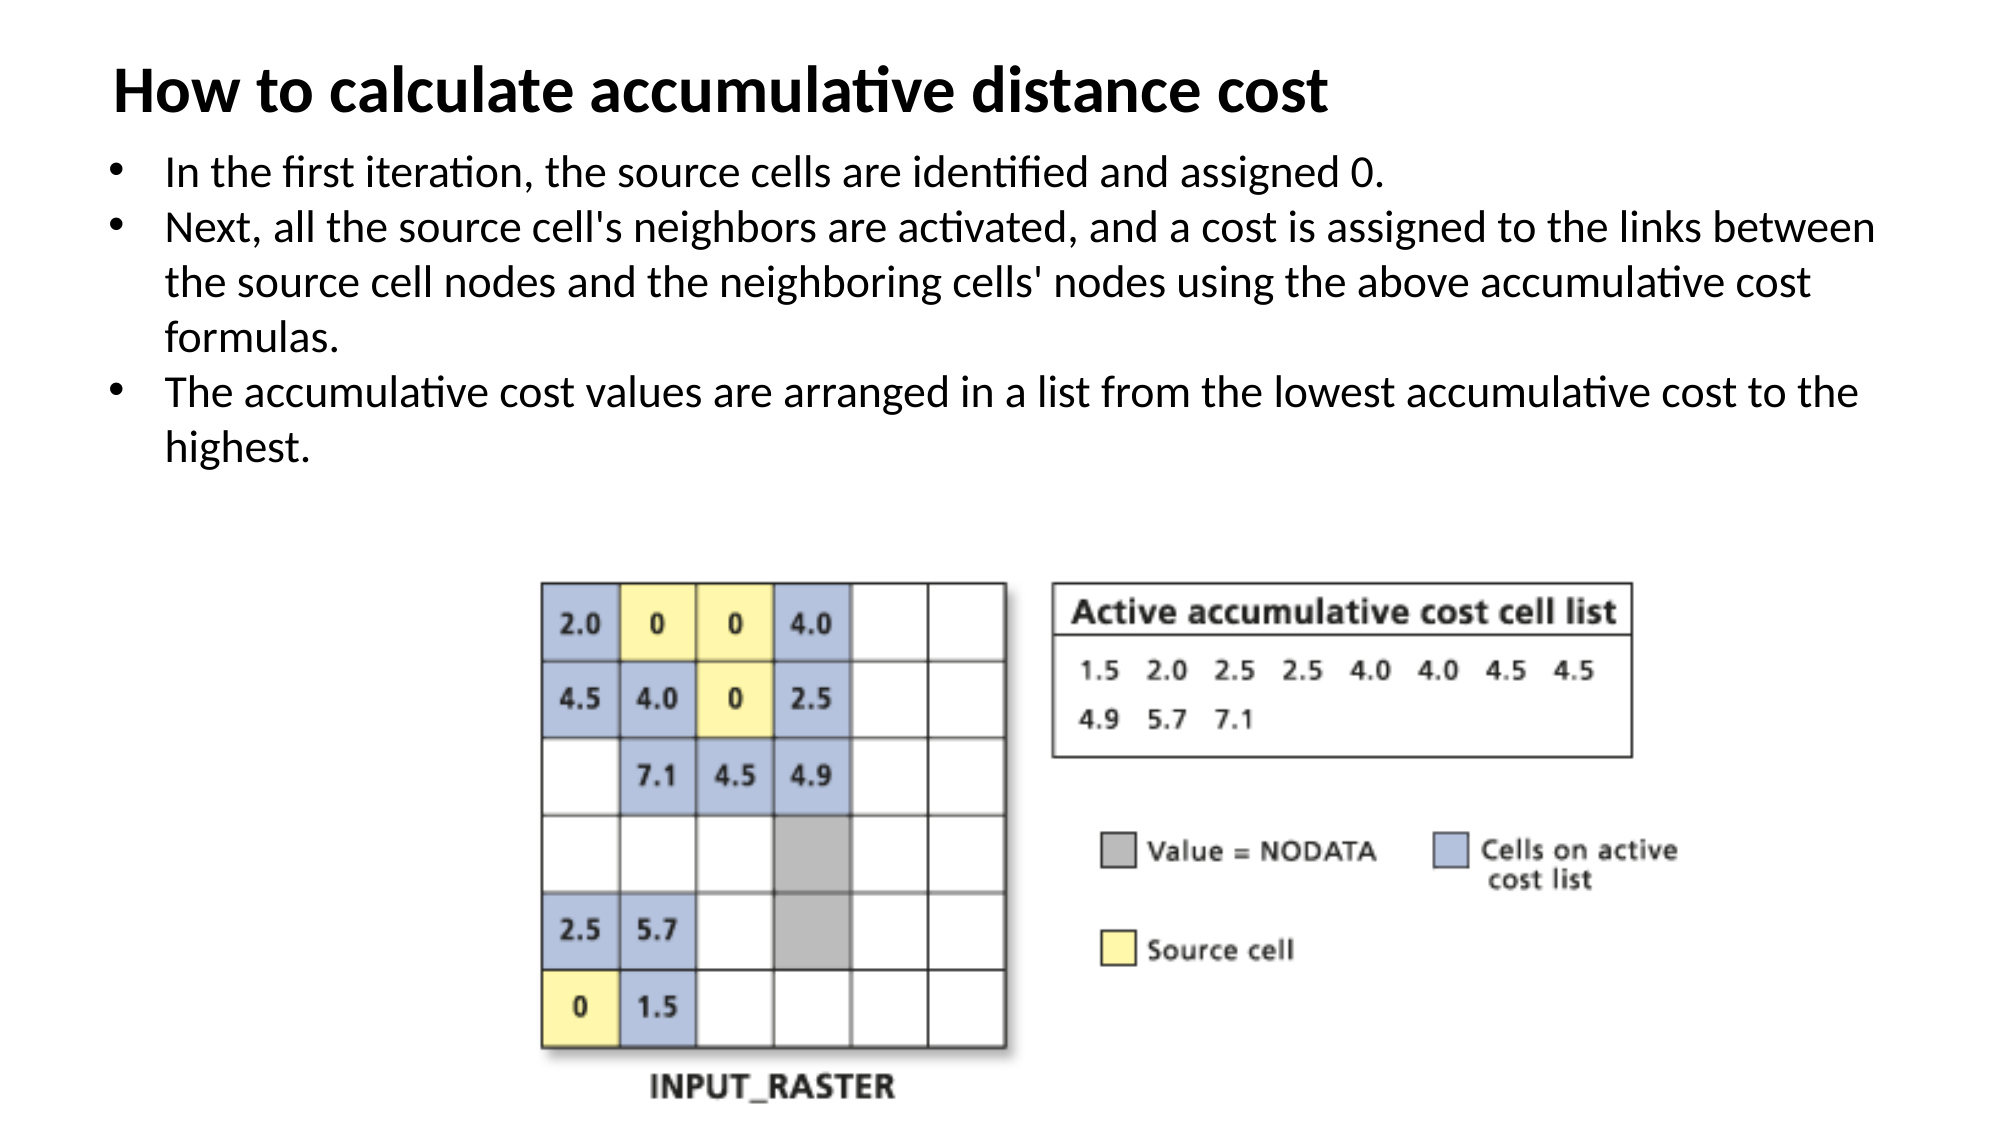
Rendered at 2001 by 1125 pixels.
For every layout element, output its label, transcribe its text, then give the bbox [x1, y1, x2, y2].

picture [517, 578, 1734, 1125]
text_box How to calculate accumulative distance cost [99, 38, 1346, 133]
text_box In the first iteration, the source cells are identified and assigned 0. Next, all the source cell's neighbors are activated, and a cost is assigned to the links between the source cell nodes and the neighboring cells' nodes using the above accumulative cost formulas. The accumulative cost values are arranged in a list from the lowest accumulative cost to the highest. [93, 134, 1946, 479]
